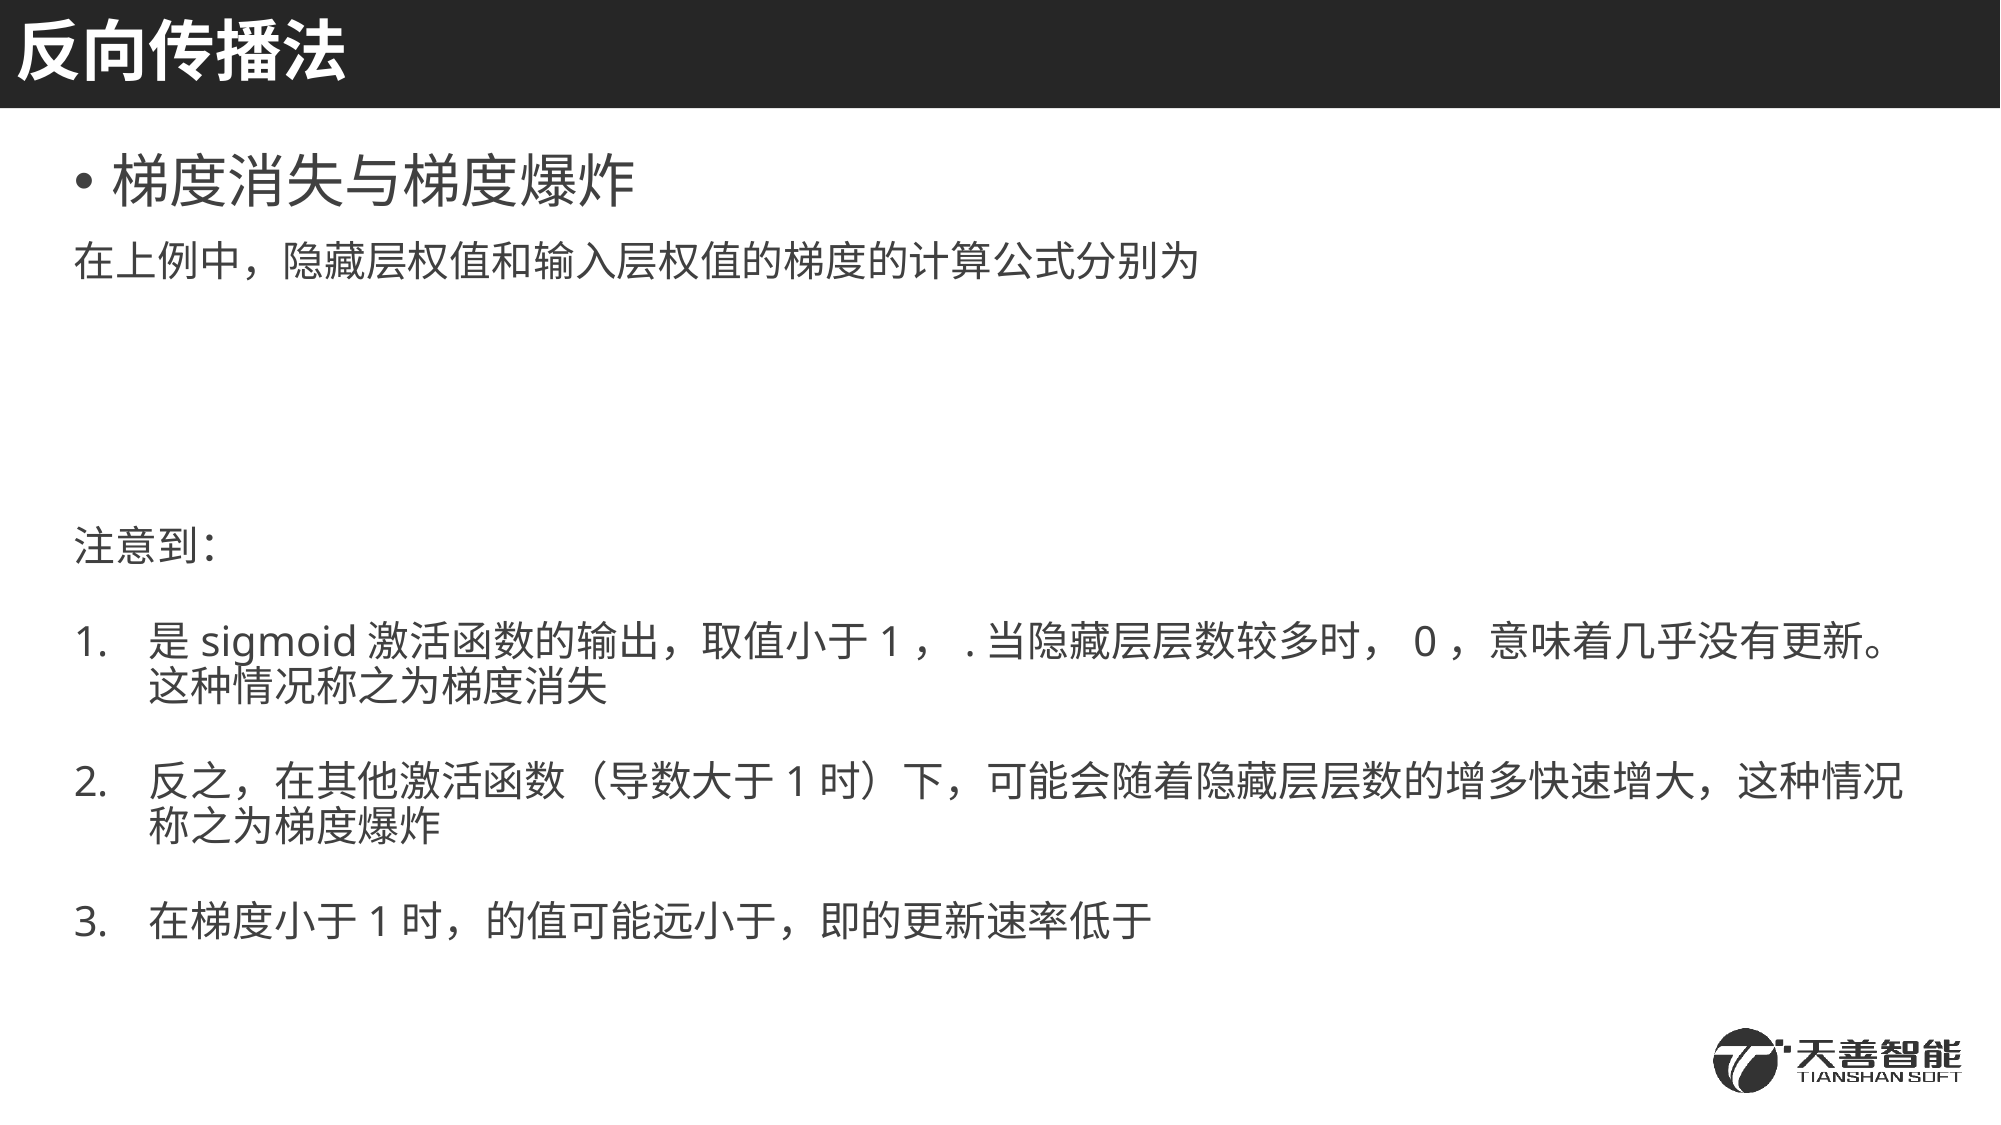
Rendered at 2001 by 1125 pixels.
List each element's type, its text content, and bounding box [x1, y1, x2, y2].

picture [1713, 1028, 1962, 1093]
title 反向传播法 [0, 0, 2000, 109]
